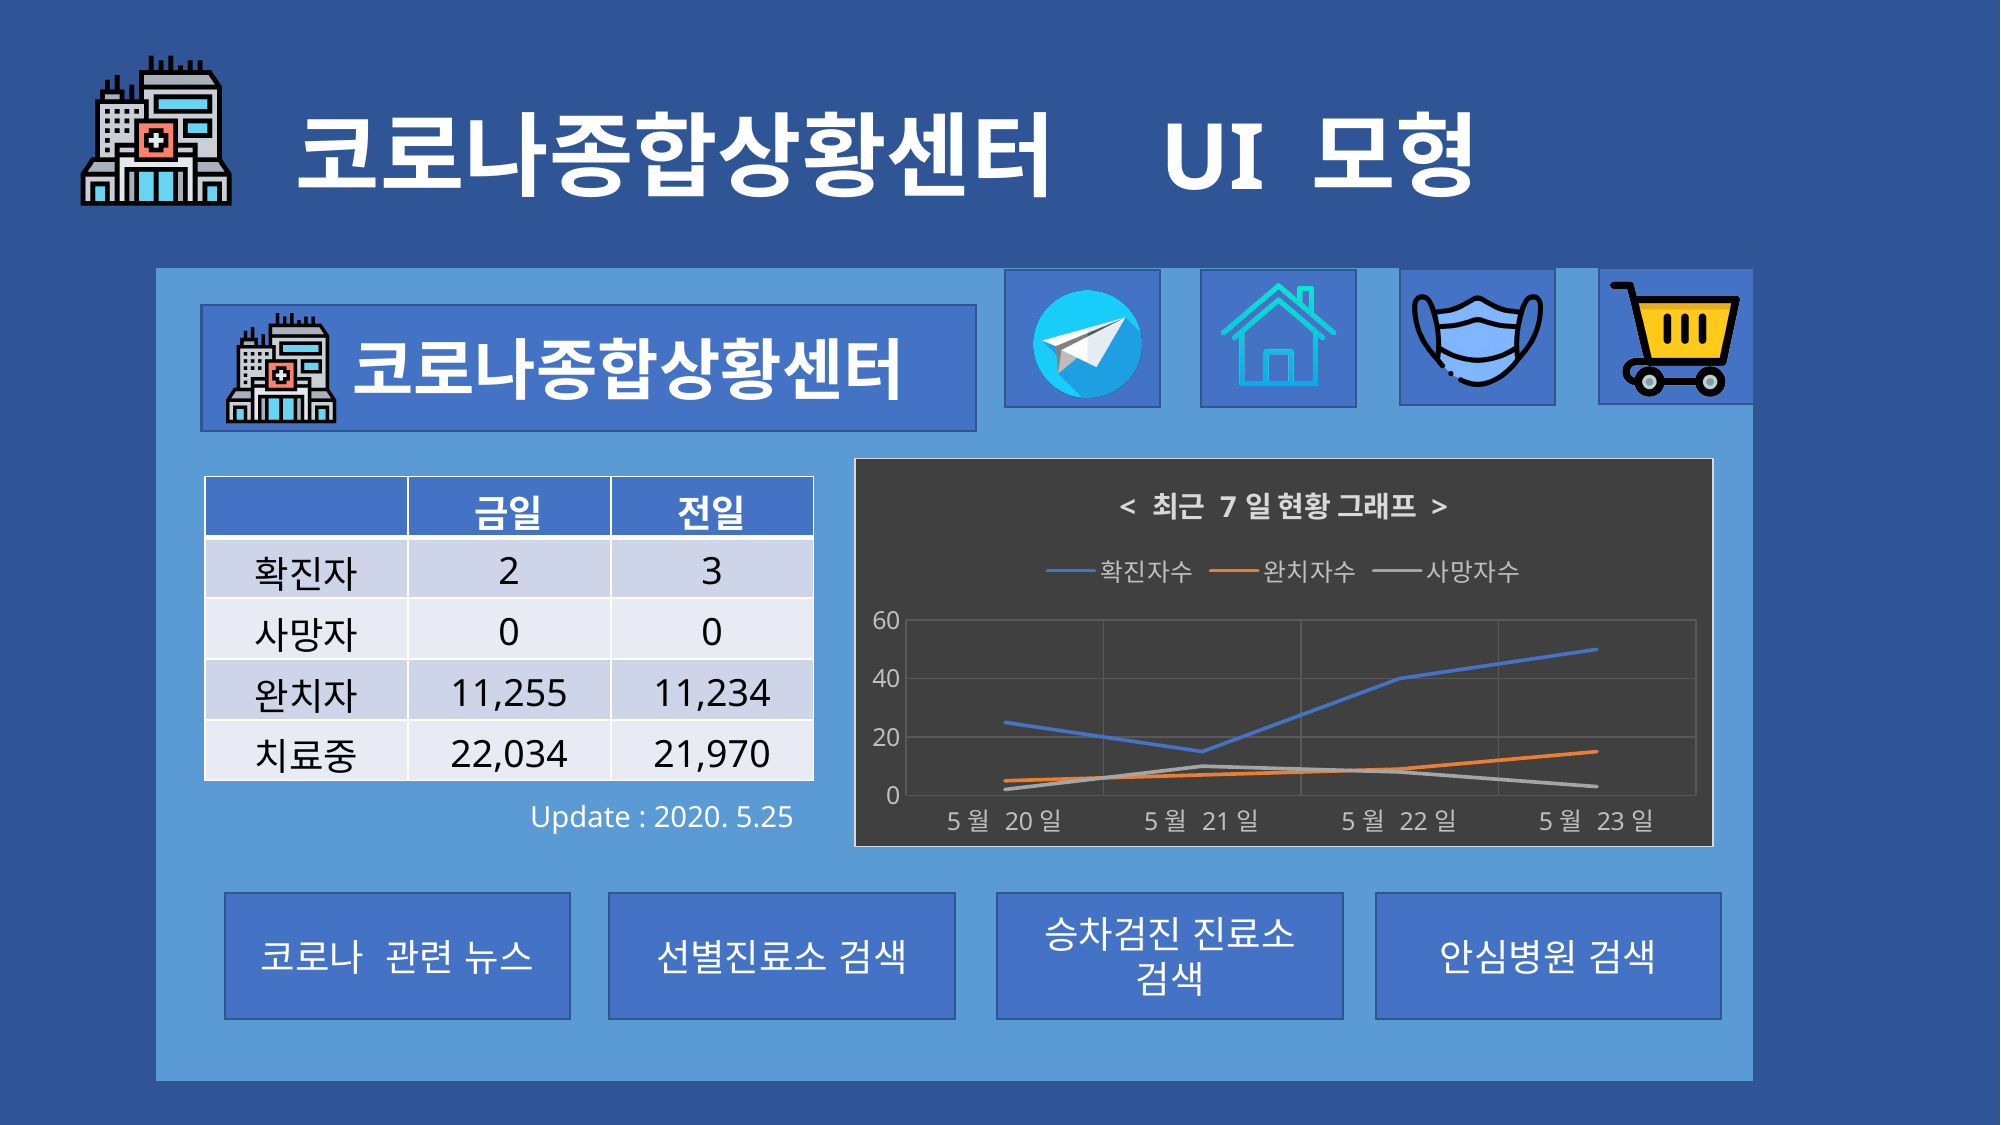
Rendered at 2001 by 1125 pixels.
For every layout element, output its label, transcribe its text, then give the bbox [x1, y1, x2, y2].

table_cell 21,970 [612, 721, 813, 780]
table_cell 확진자 [206, 540, 407, 597]
table_header 전일 [612, 477, 813, 535]
text_box 선별진료소 검색 [608, 892, 956, 1020]
table_cell 11,255 [409, 660, 610, 719]
text_box Update : 2020. 5.25 [515, 790, 814, 841]
table_cell 0 [409, 599, 610, 658]
table_cell 11,234 [612, 660, 813, 719]
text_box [1400, 268, 1556, 406]
text_box [154, 266, 1755, 1084]
table_header 금일 [409, 477, 610, 535]
text_box 코로나종합상황센터 [281, 90, 1145, 216]
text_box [1005, 270, 1161, 407]
picture [78, 53, 234, 208]
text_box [201, 305, 1218, 432]
text_box 코로나 관련 뉴스 [224, 892, 571, 1020]
table_cell 사망자 [206, 599, 407, 658]
text_box 승차검진 진료소 검색 [996, 892, 1344, 1020]
text_box 안심병원 검색 [1375, 892, 1722, 1020]
text_box UI 모형 [1145, 90, 1922, 216]
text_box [1599, 267, 1755, 405]
table_cell 0 [612, 599, 813, 658]
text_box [1200, 270, 1357, 407]
table_cell 3 [612, 540, 813, 597]
table_cell 22,034 [409, 721, 610, 780]
table_cell 완치자 [206, 660, 407, 719]
table_cell 치료중 [206, 721, 407, 780]
chart [854, 457, 1714, 848]
table_header [206, 477, 407, 535]
table_cell 2 [409, 540, 610, 597]
